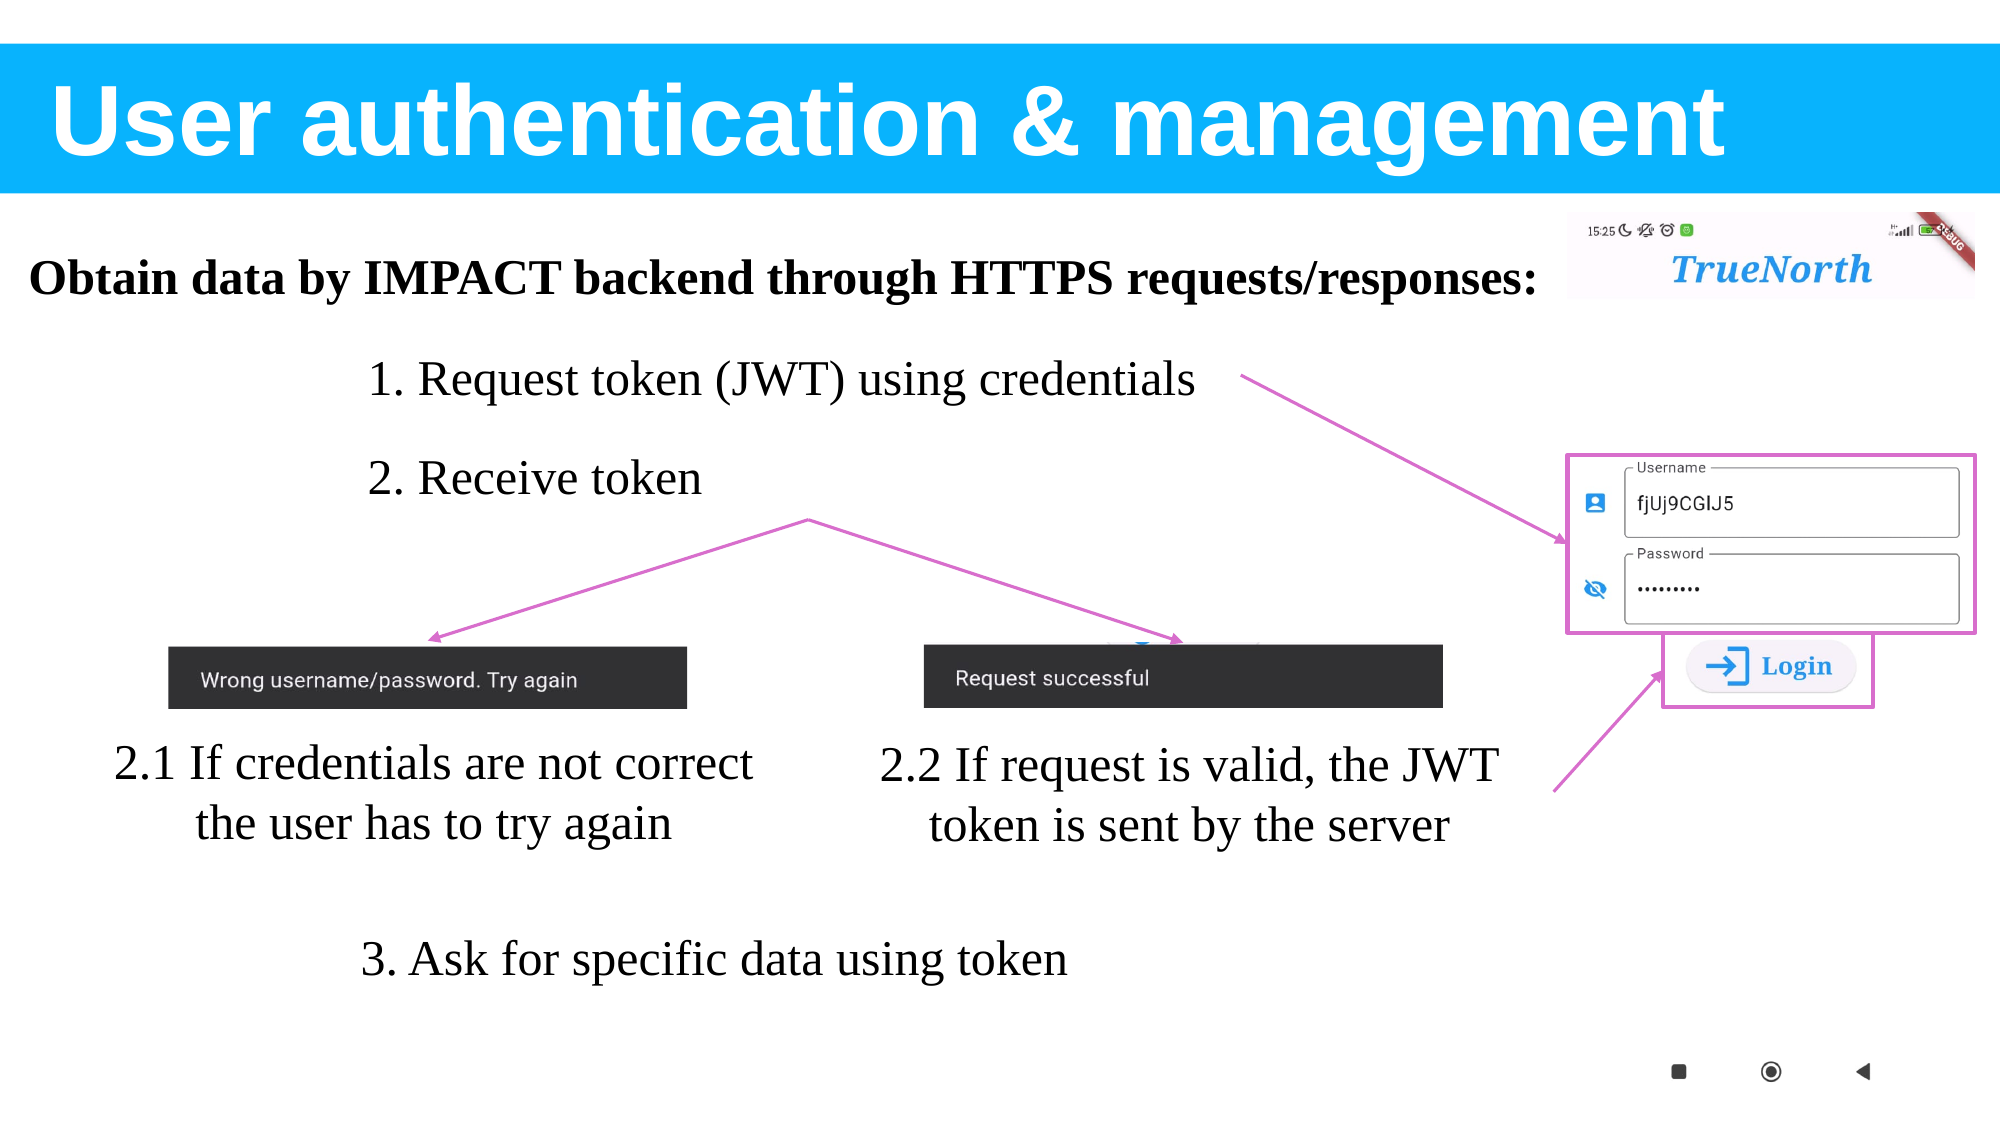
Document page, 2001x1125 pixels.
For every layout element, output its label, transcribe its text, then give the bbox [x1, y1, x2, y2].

text_box 3. Ask for specific data using token [333, 910, 1438, 1001]
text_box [808, 520, 1184, 643]
text_box [0, 43, 2000, 194]
text_box 2.2 If request is valid, the JWT token is sent by the server [812, 716, 1554, 867]
text_box 1. Request token (JWT) using credentials [339, 330, 1241, 421]
text_box 2. Receive token [339, 429, 1235, 520]
picture [1567, 211, 1976, 1096]
text_box 2.1 If credentials are not correct the user has to try again [57, 714, 799, 865]
picture [168, 640, 688, 709]
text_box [427, 520, 806, 641]
text_box User authentication & management [35, 47, 1765, 183]
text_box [1240, 375, 1568, 544]
picture [923, 642, 1444, 708]
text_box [1553, 669, 1664, 793]
text_box Obtain data by IMPACT backend through HTTPS requests/responses: [13, 229, 1562, 320]
